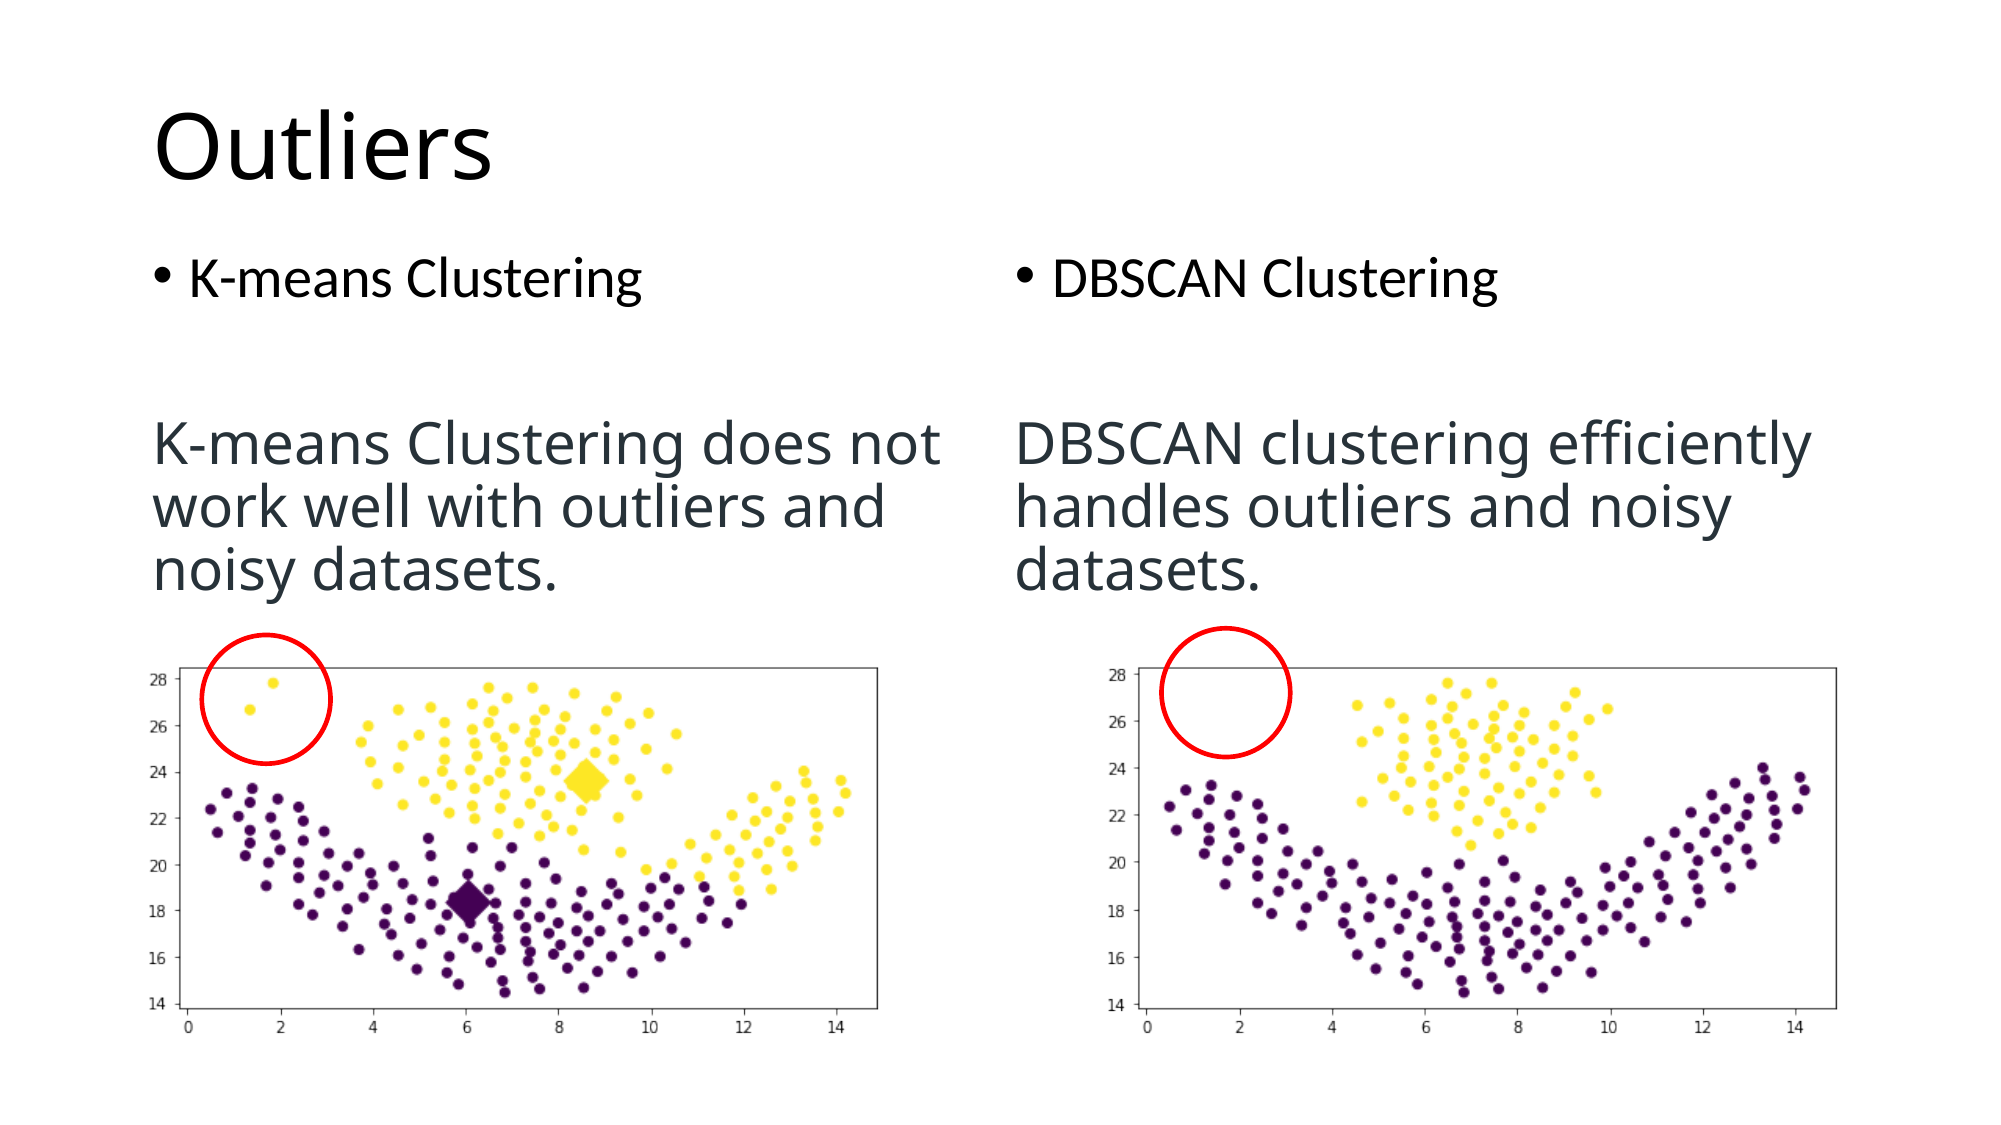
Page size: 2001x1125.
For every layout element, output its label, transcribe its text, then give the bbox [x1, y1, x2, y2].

list K-means Clustering K-means Clustering does not work well with outliers and noisy datasets. [137, 239, 999, 954]
text_box [1170, 627, 1282, 658]
picture [1096, 658, 1847, 1046]
text_box DBSCAN Clustering DBSCAN clustering efficiently handles outliers and noisy datasets. [999, 239, 1863, 954]
title Outliers [137, 59, 1863, 239]
picture [137, 658, 888, 1046]
text_box [215, 633, 317, 658]
